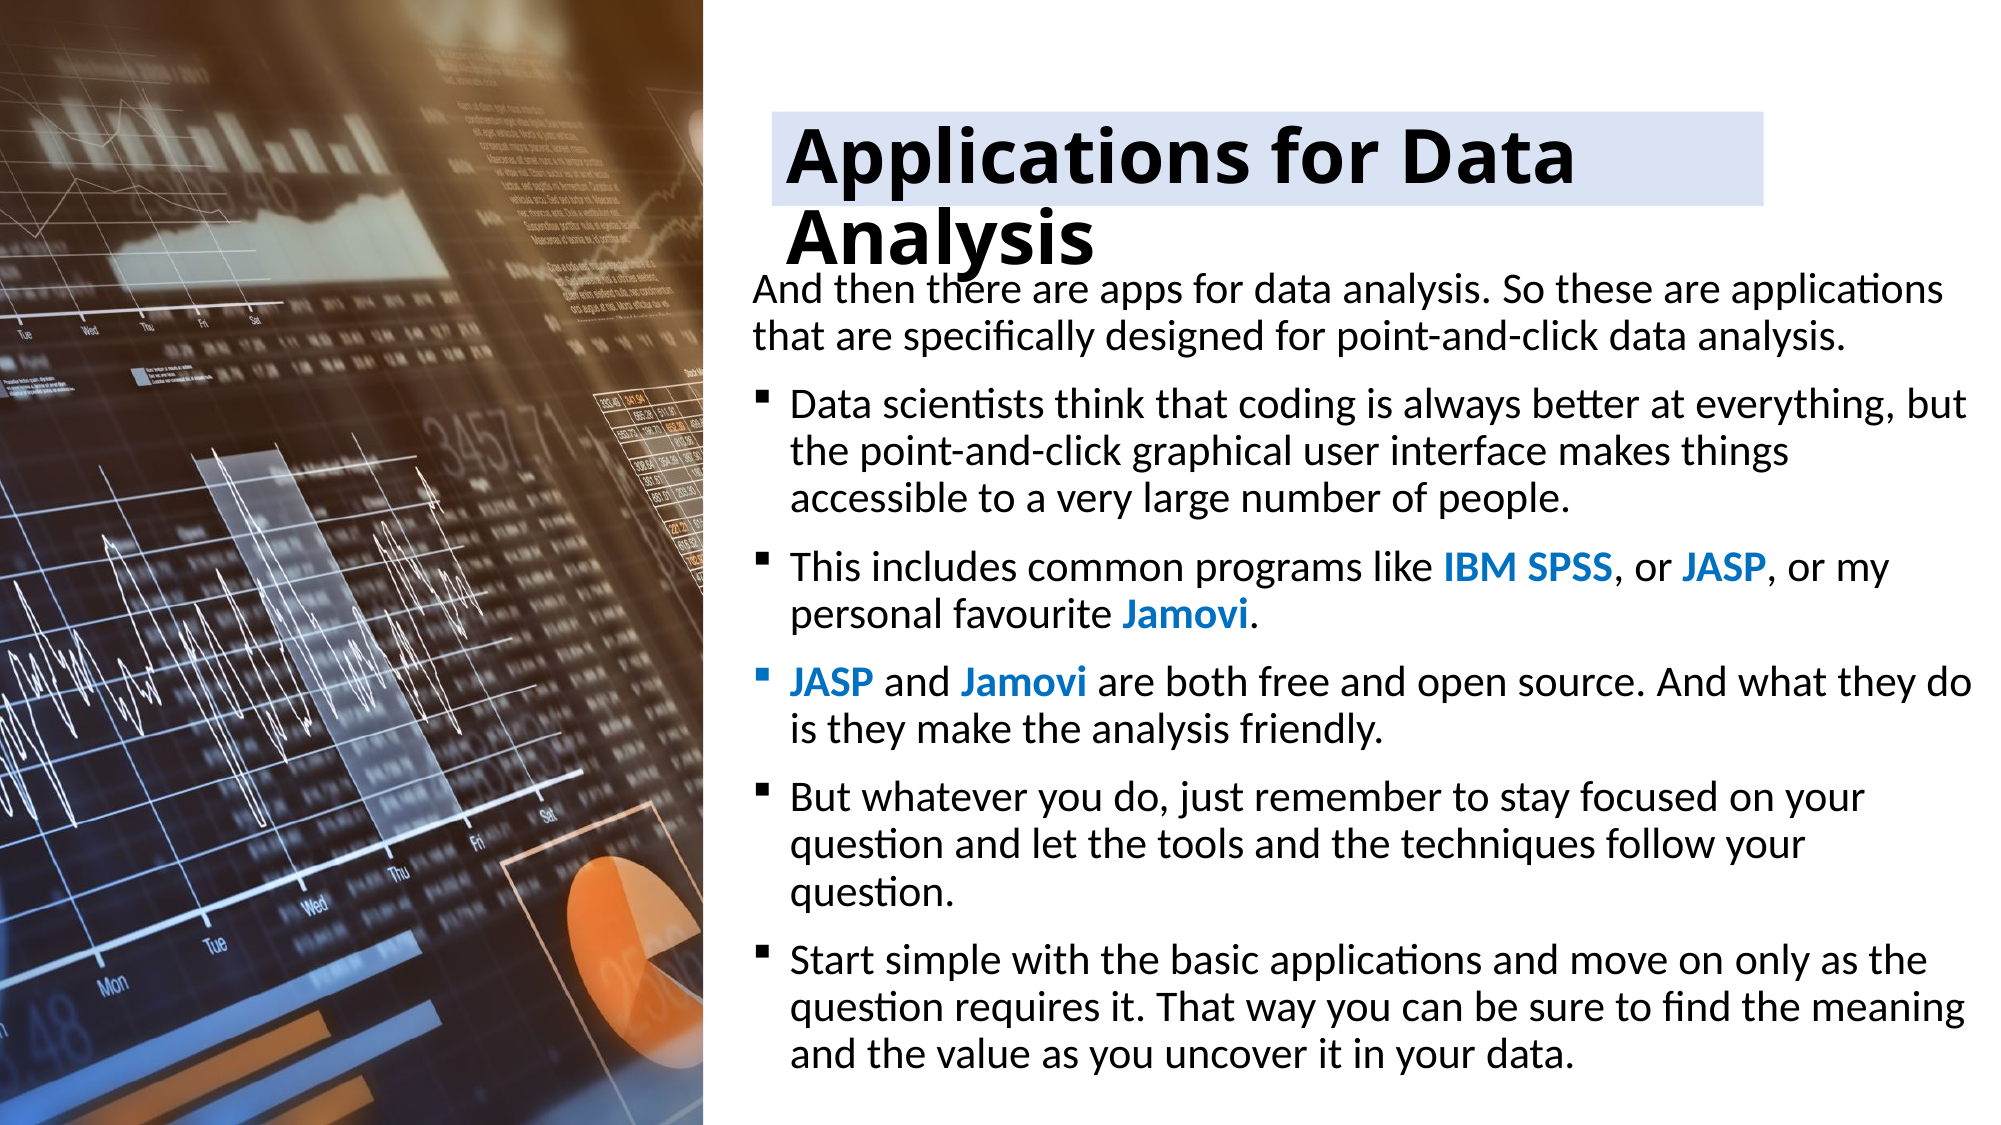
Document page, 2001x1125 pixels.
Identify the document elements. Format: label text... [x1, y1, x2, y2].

list And then there are apps for data analysis. So these are applications that are specifically designed for point-and-click data analysis. Data scientists think that coding is always better at everything, but the point-and-click graphical user interface makes things accessible to a very large number of people. This includes common programs like IBM SPSS, or JASP, or my personal favourite Jamovi. JASP and Jamovi are both free and open source. And what they do is they make the analysis friendly. But whatever you do, just remember to stay focused on your question and let the tools and the techniques follow your question. Start simple with the basic applications and move on only as the question requires it. That way you can be sure to find the meaning and the value as you uncover it in your data. [737, 257, 1989, 1097]
title Applications for Data Analysis [771, 111, 1764, 207]
picture [0, 0, 704, 1125]
